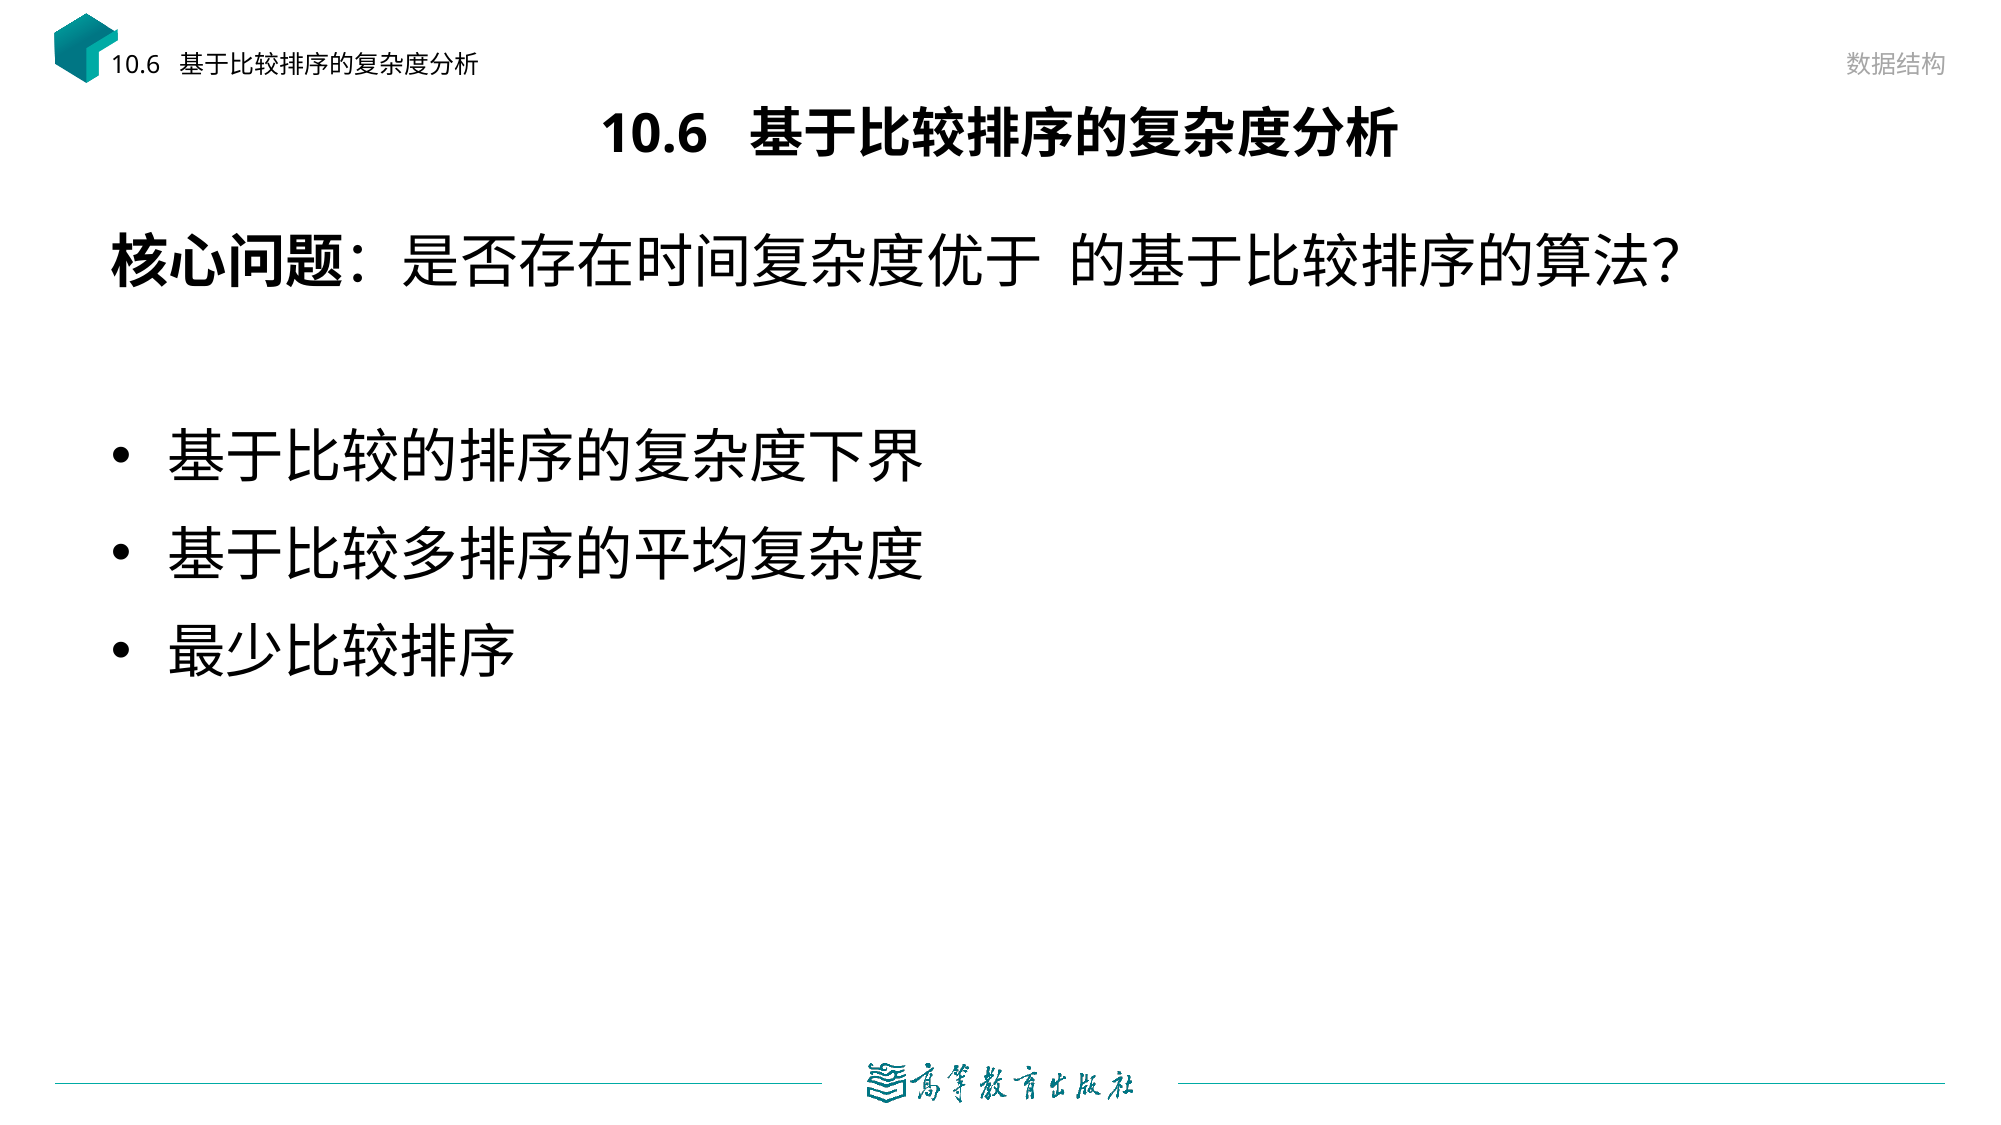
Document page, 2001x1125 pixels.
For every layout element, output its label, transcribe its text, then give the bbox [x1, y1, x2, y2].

list 数据结构 [1115, 32, 1962, 86]
title 10.6 基于比较排序的复杂度分析 [137, 92, 1863, 178]
subtitle 10.6 基于比较排序的复杂度分析 [95, 44, 894, 99]
picture [867, 1063, 1133, 1103]
